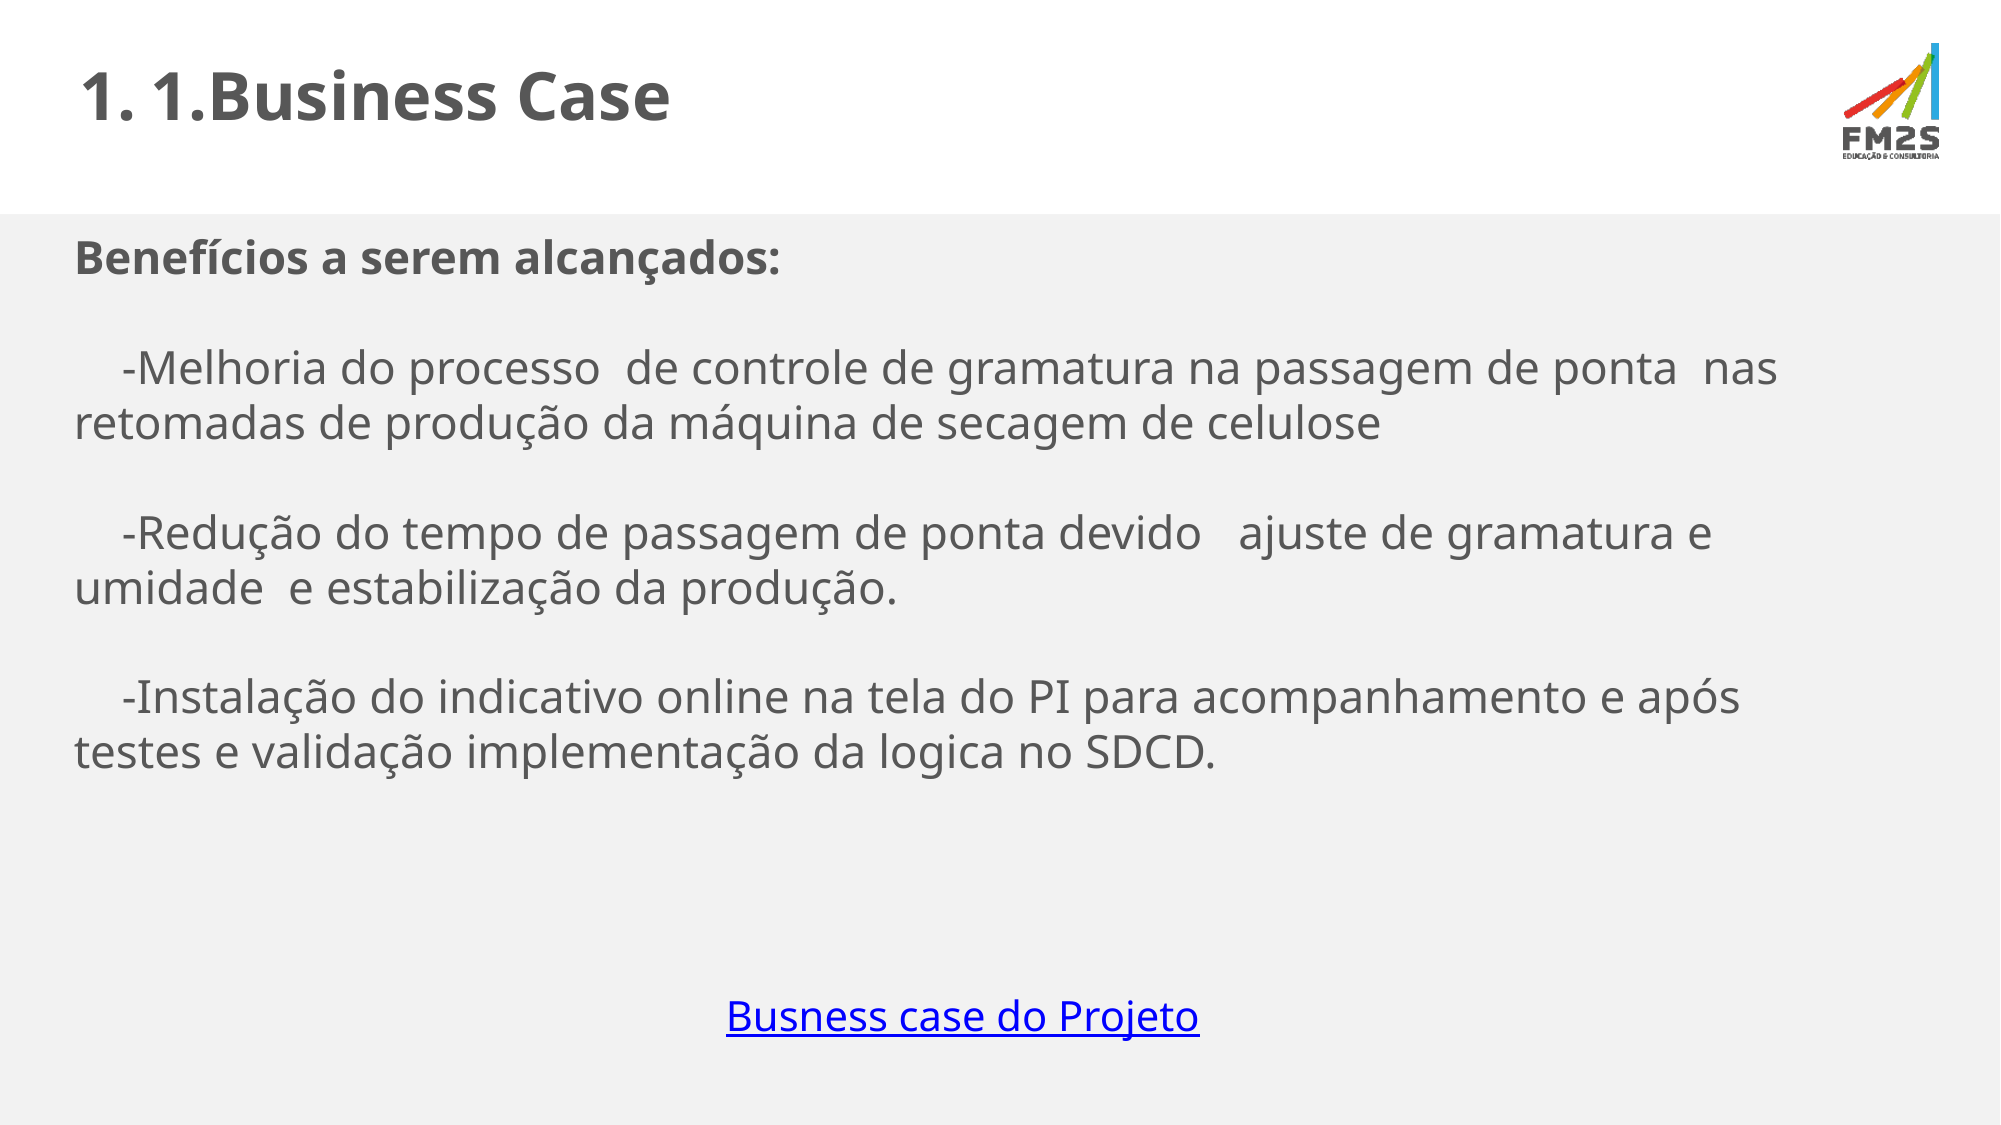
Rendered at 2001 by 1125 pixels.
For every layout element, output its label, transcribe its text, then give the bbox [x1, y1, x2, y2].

picture [1843, 43, 1939, 160]
text_box 1.Business Case [60, 47, 1538, 150]
text_box Busness case do Projeto [230, 974, 1683, 1062]
text_box Benefícios a serem alcançados: -Melhoria do processo de controle de gramatura na passagem de ponta nas retomadas de produção da máquina de secagem de celulose -Redução do tempo de passagem de ponta devido ajuste de gramatura e umidade e estabilização da produção. -Instalação do indicativo online na tela do PI para acompanhamento e após testes e validação implementação da logica no SDCD. [58, 213, 1868, 794]
